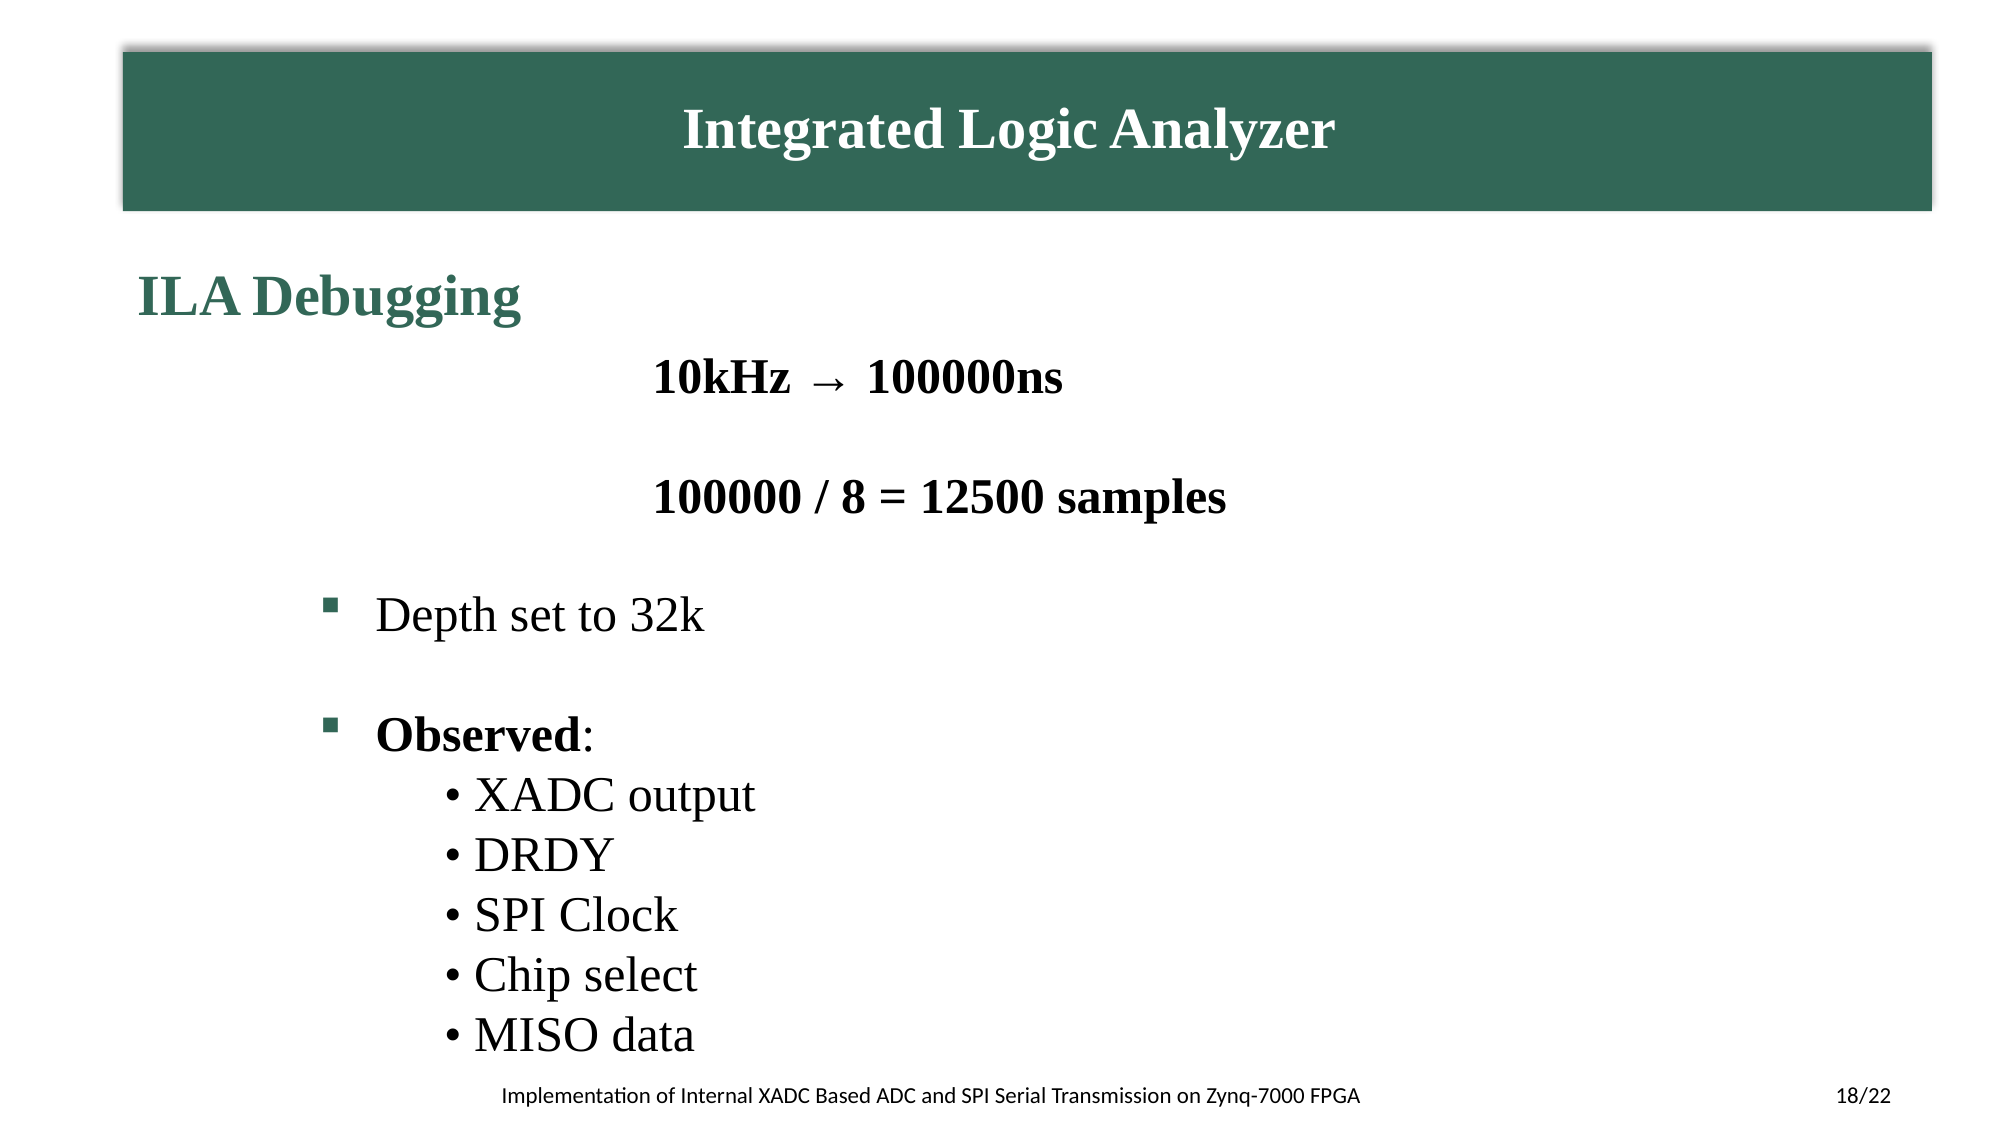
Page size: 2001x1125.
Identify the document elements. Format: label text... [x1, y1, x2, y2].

text_box Implementation of Internal XADC Based ADC and SPI Serial Transmission on Zynq-7000 FPGA [481, 1072, 1820, 1115]
text_box Integrated Logic Analyzer [667, 82, 1784, 168]
text_box [122, 52, 1932, 212]
text_box 10kHz → 100000ns 100000 / 8 = 12500 samples [637, 335, 1856, 531]
text_box ILA Debugging [122, 249, 738, 335]
text_box 18/22 [1820, 1072, 2000, 1115]
text_box Depth set to 32k Observed: • XADC output • DRDY • SPI Clock • Chip select • MISO data [304, 514, 784, 1069]
